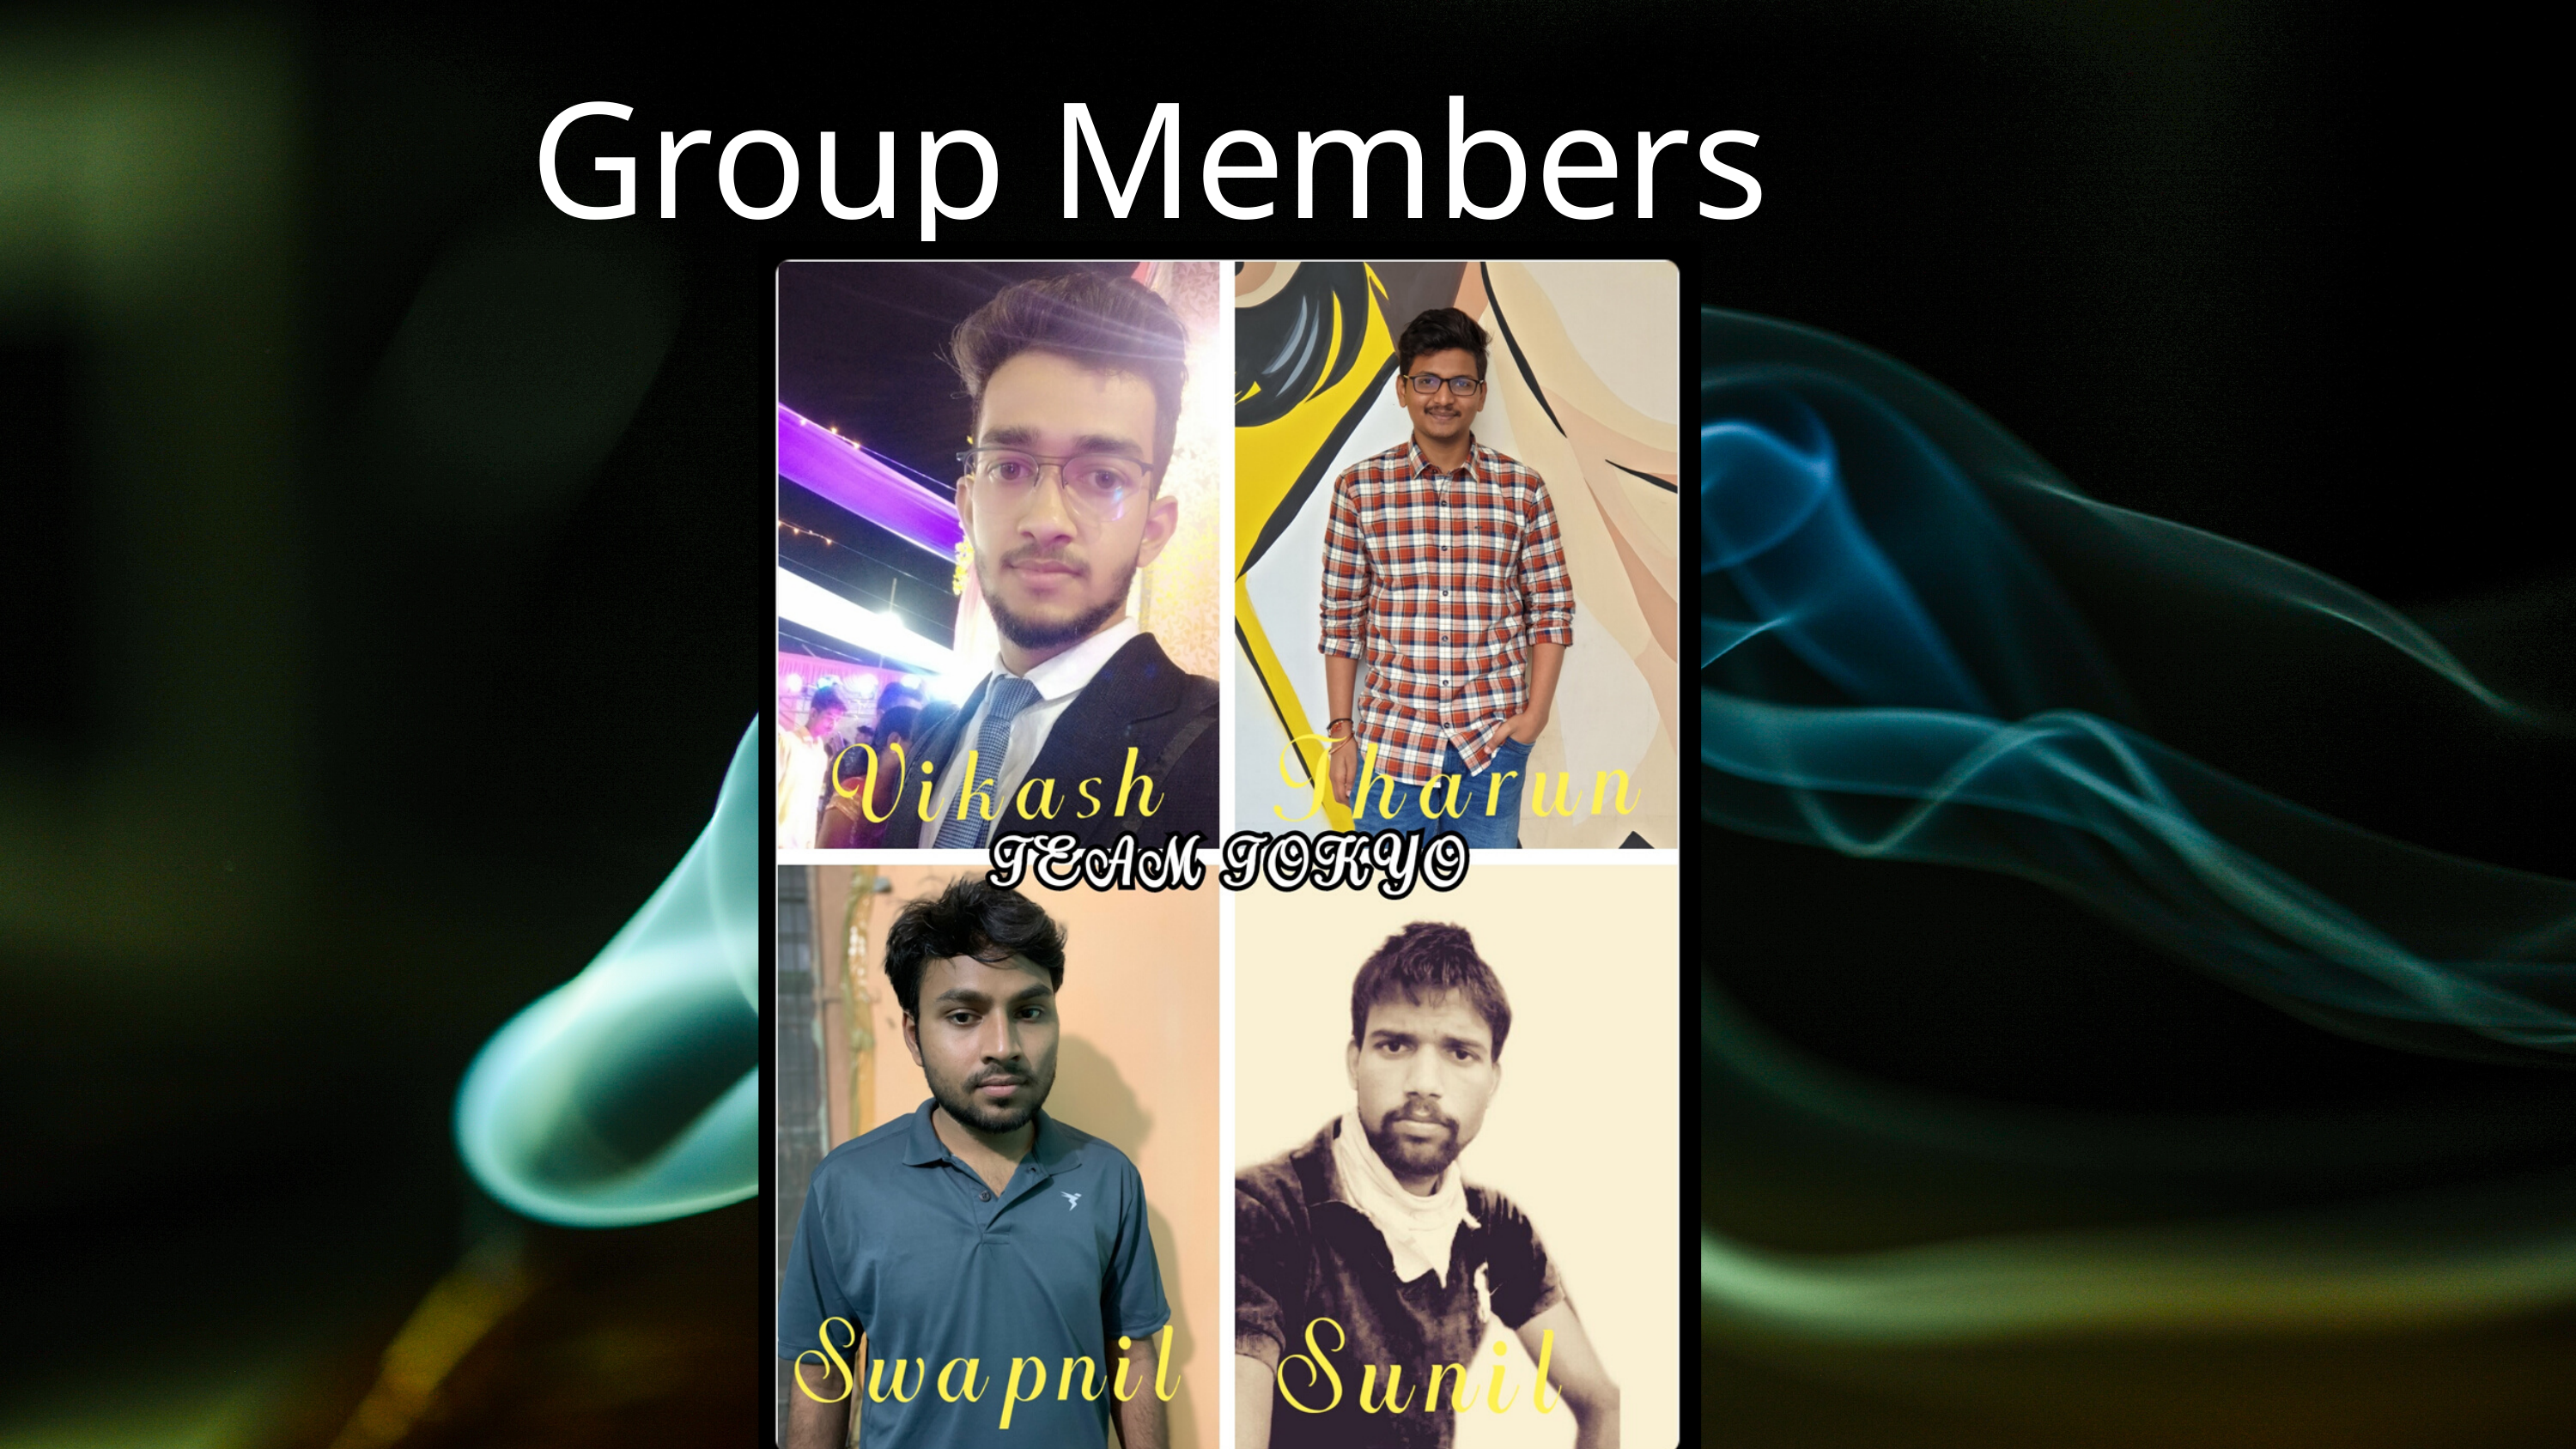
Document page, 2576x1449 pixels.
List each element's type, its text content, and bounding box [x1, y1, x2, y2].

text_box Group Members [484, 25, 1816, 252]
picture [0, 0, 2576, 1449]
